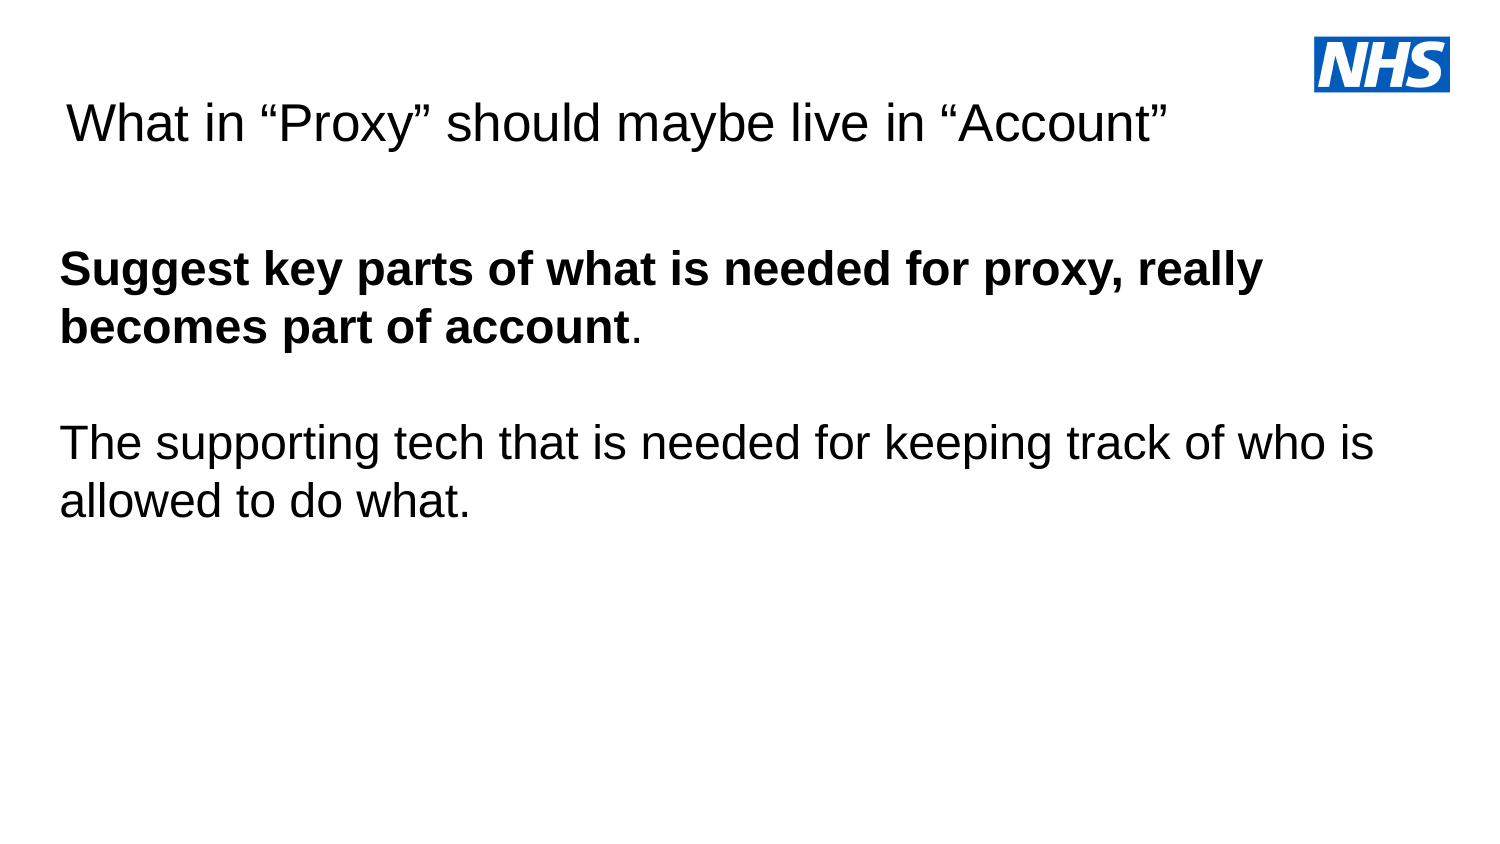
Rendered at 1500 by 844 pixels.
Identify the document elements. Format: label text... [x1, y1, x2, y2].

title What in “Proxy” should maybe live in “Account” [51, 72, 1449, 167]
picture [1312, 33, 1453, 95]
text_box Suggest key parts of what is needed for proxy, really becomes part of account. The supporting tech that is needed for keeping track of who is allowed to do what. [44, 222, 1443, 771]
